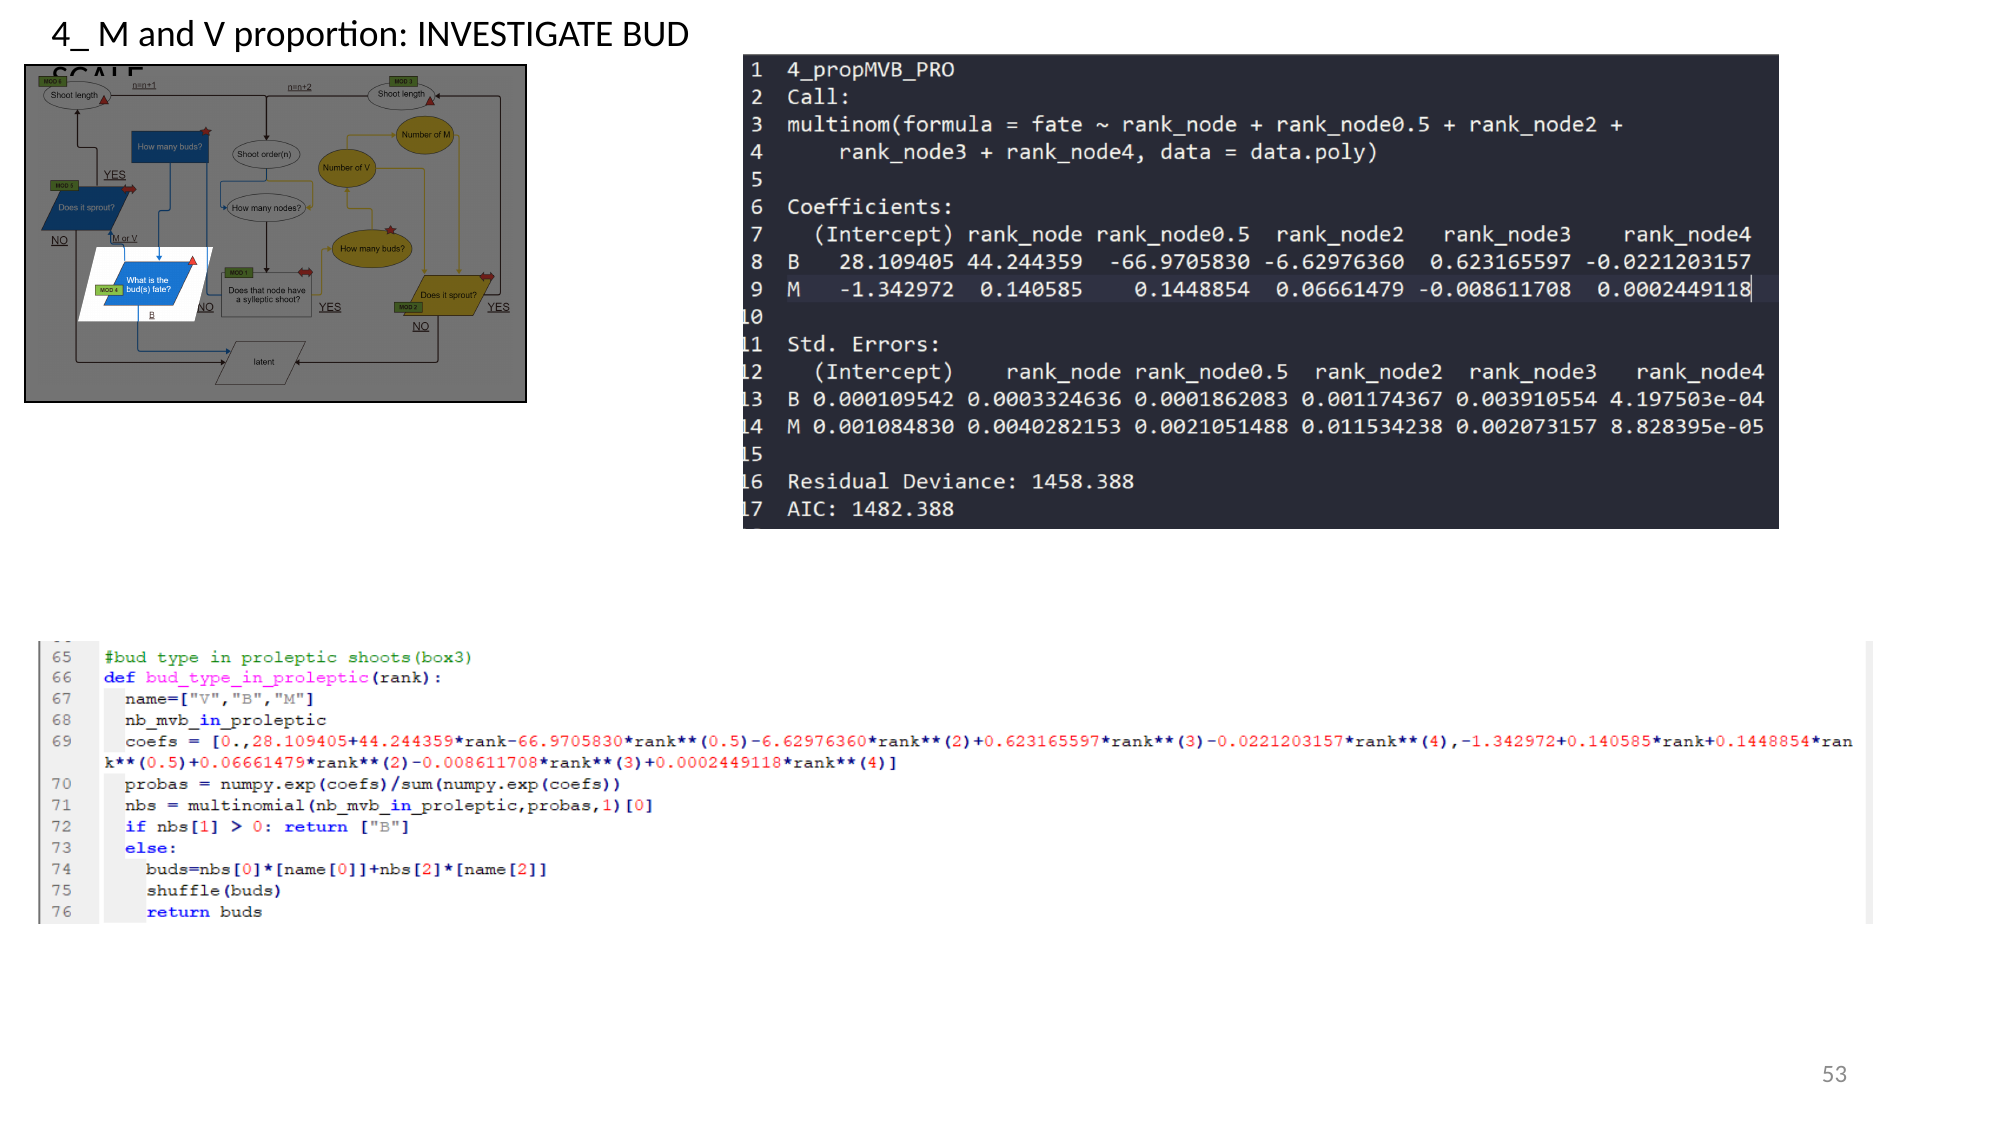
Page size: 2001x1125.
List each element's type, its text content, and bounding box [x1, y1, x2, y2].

picture [743, 54, 1779, 529]
picture [38, 76, 513, 385]
slide_number 53 [1412, 1042, 1863, 1103]
text_box 4_ M and V proportion: INVESTIGATE BUD SCALE [36, 1, 794, 107]
picture [38, 641, 1873, 924]
text_box [24, 64, 527, 403]
